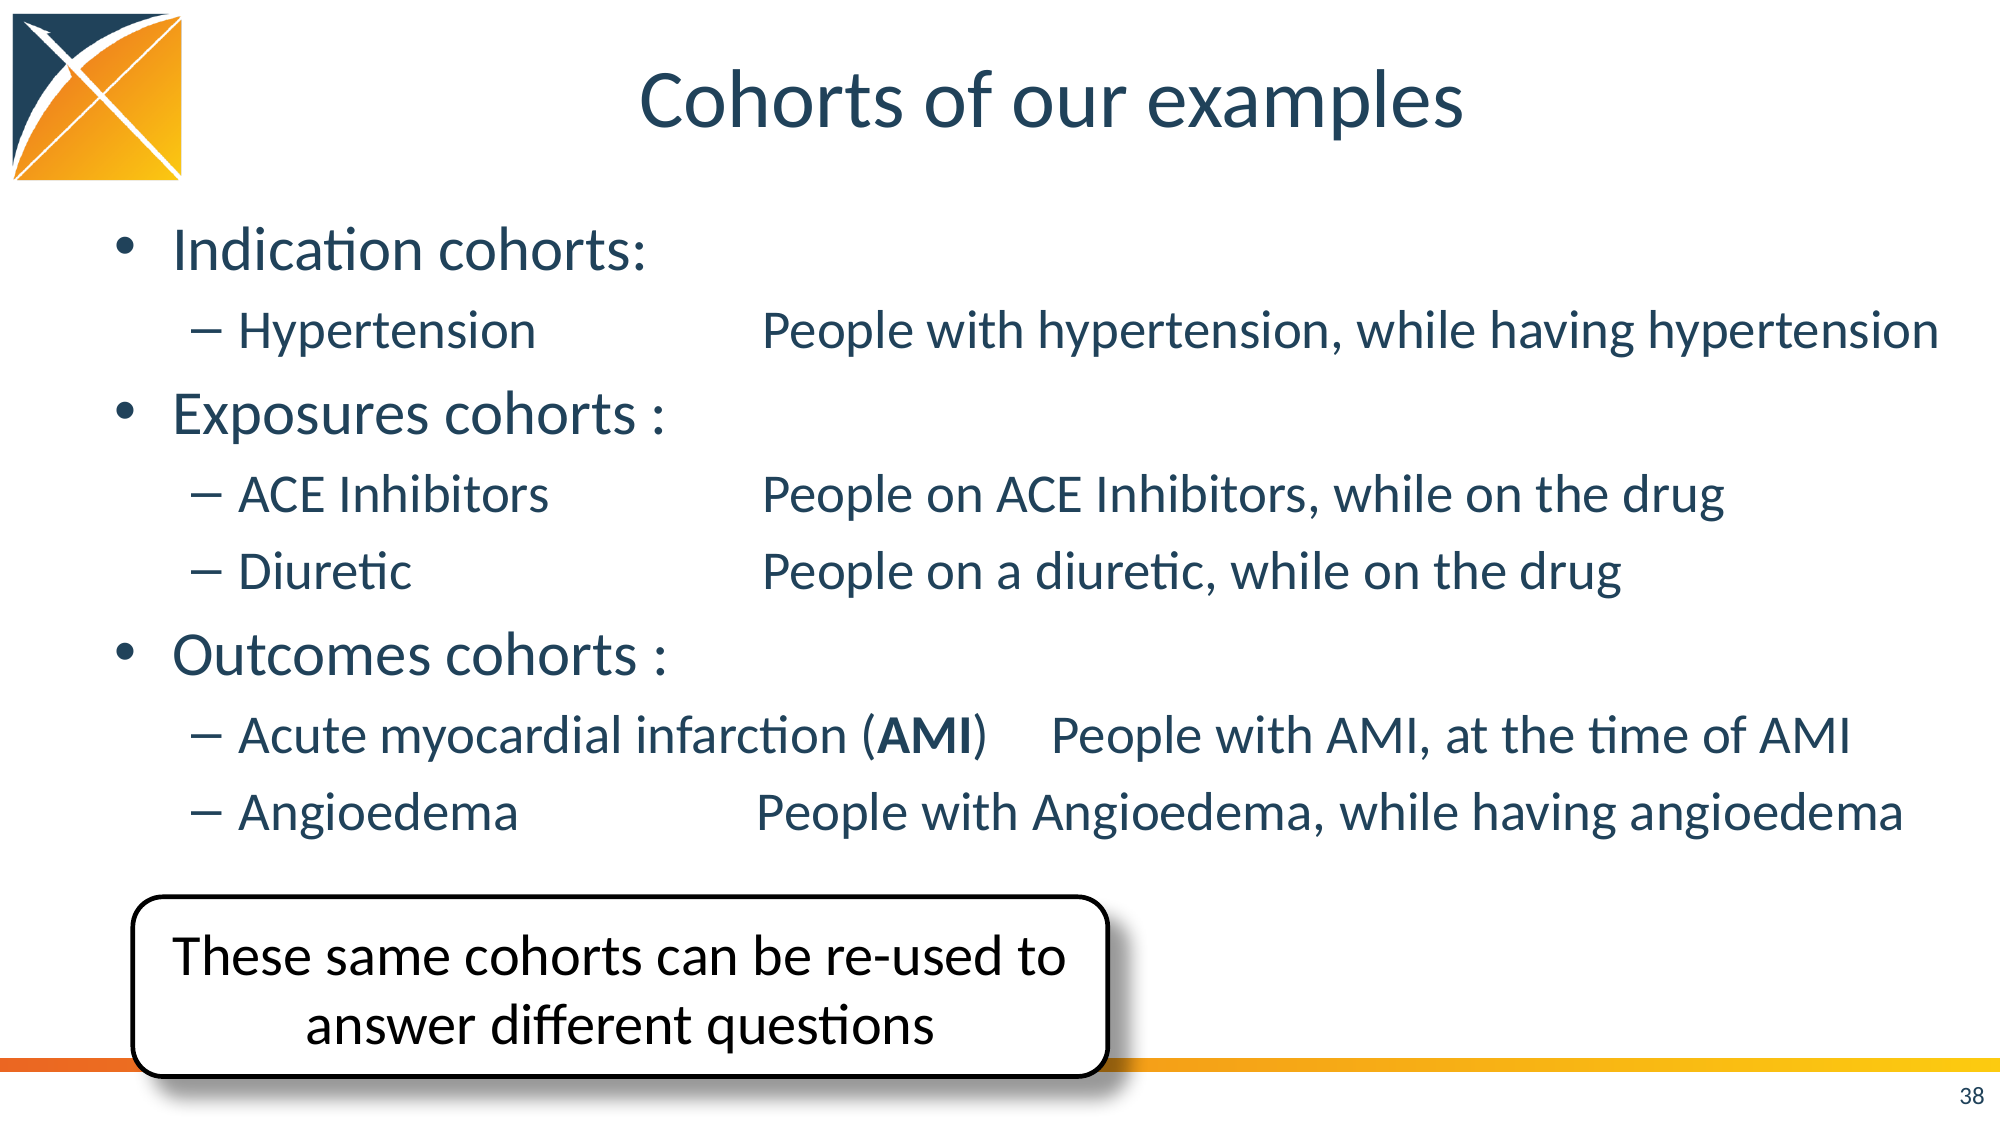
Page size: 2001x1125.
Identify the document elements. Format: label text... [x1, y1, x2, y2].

list Indication cohorts: Hypertension People with hypertension, while having hypertension Exposures cohorts : ACE Inhibitors People on ACE Inhibitors, while on the drug Diuretic People on a diuretic, while on the drug Outcomes cohorts : Acute myocardial infarction (AMI) People with AMI, at the time of AMI Angioedema People with Angioedema, while having angioedema [99, 200, 1963, 1005]
title Cohorts of our examples [205, 24, 1900, 163]
text_box These same cohorts can be re-used to answer different questions [130, 894, 1110, 1079]
slide_number 38 [1533, 1065, 2000, 1125]
picture [0, 0, 206, 200]
